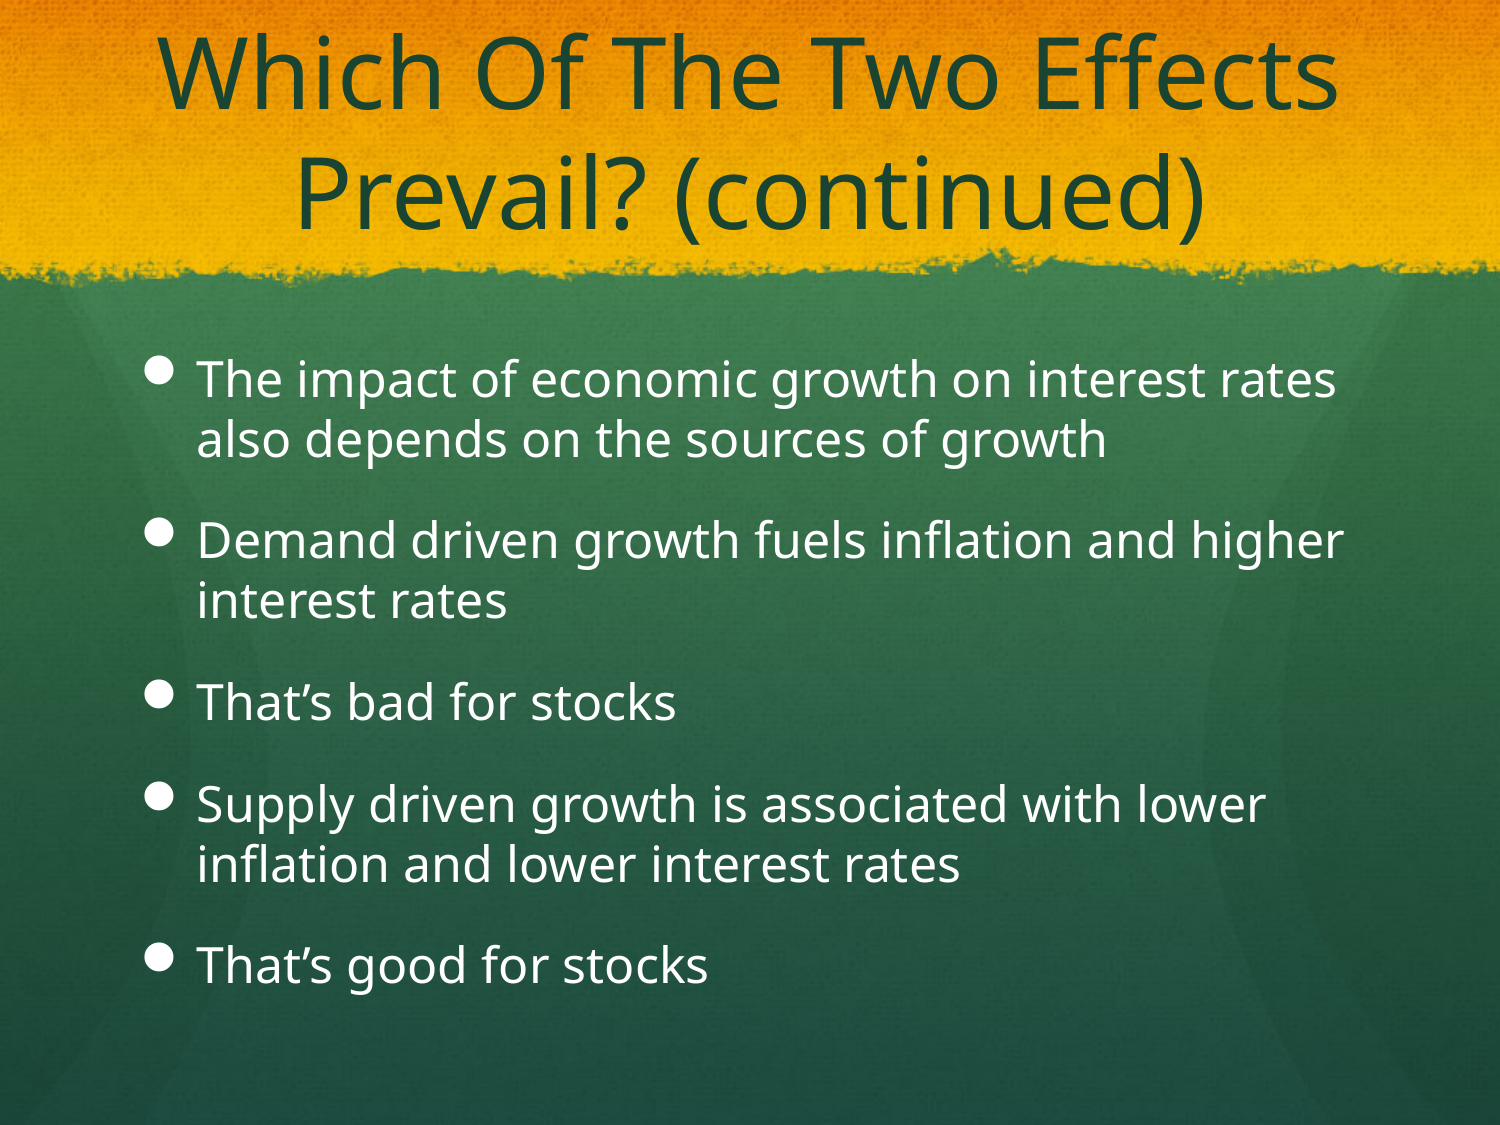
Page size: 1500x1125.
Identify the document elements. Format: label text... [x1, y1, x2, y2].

list The impact of economic growth on interest rates also depends on the sources of growth Demand driven growth fuels inflation and higher interest rates That’s bad for stocks Supply driven growth is associated with lower inflation and lower interest rates That’s good for stocks [125, 339, 1375, 1026]
picture [0, 0, 1500, 1125]
title Which Of The Two Effects Prevail? (continued) [125, 13, 1375, 246]
